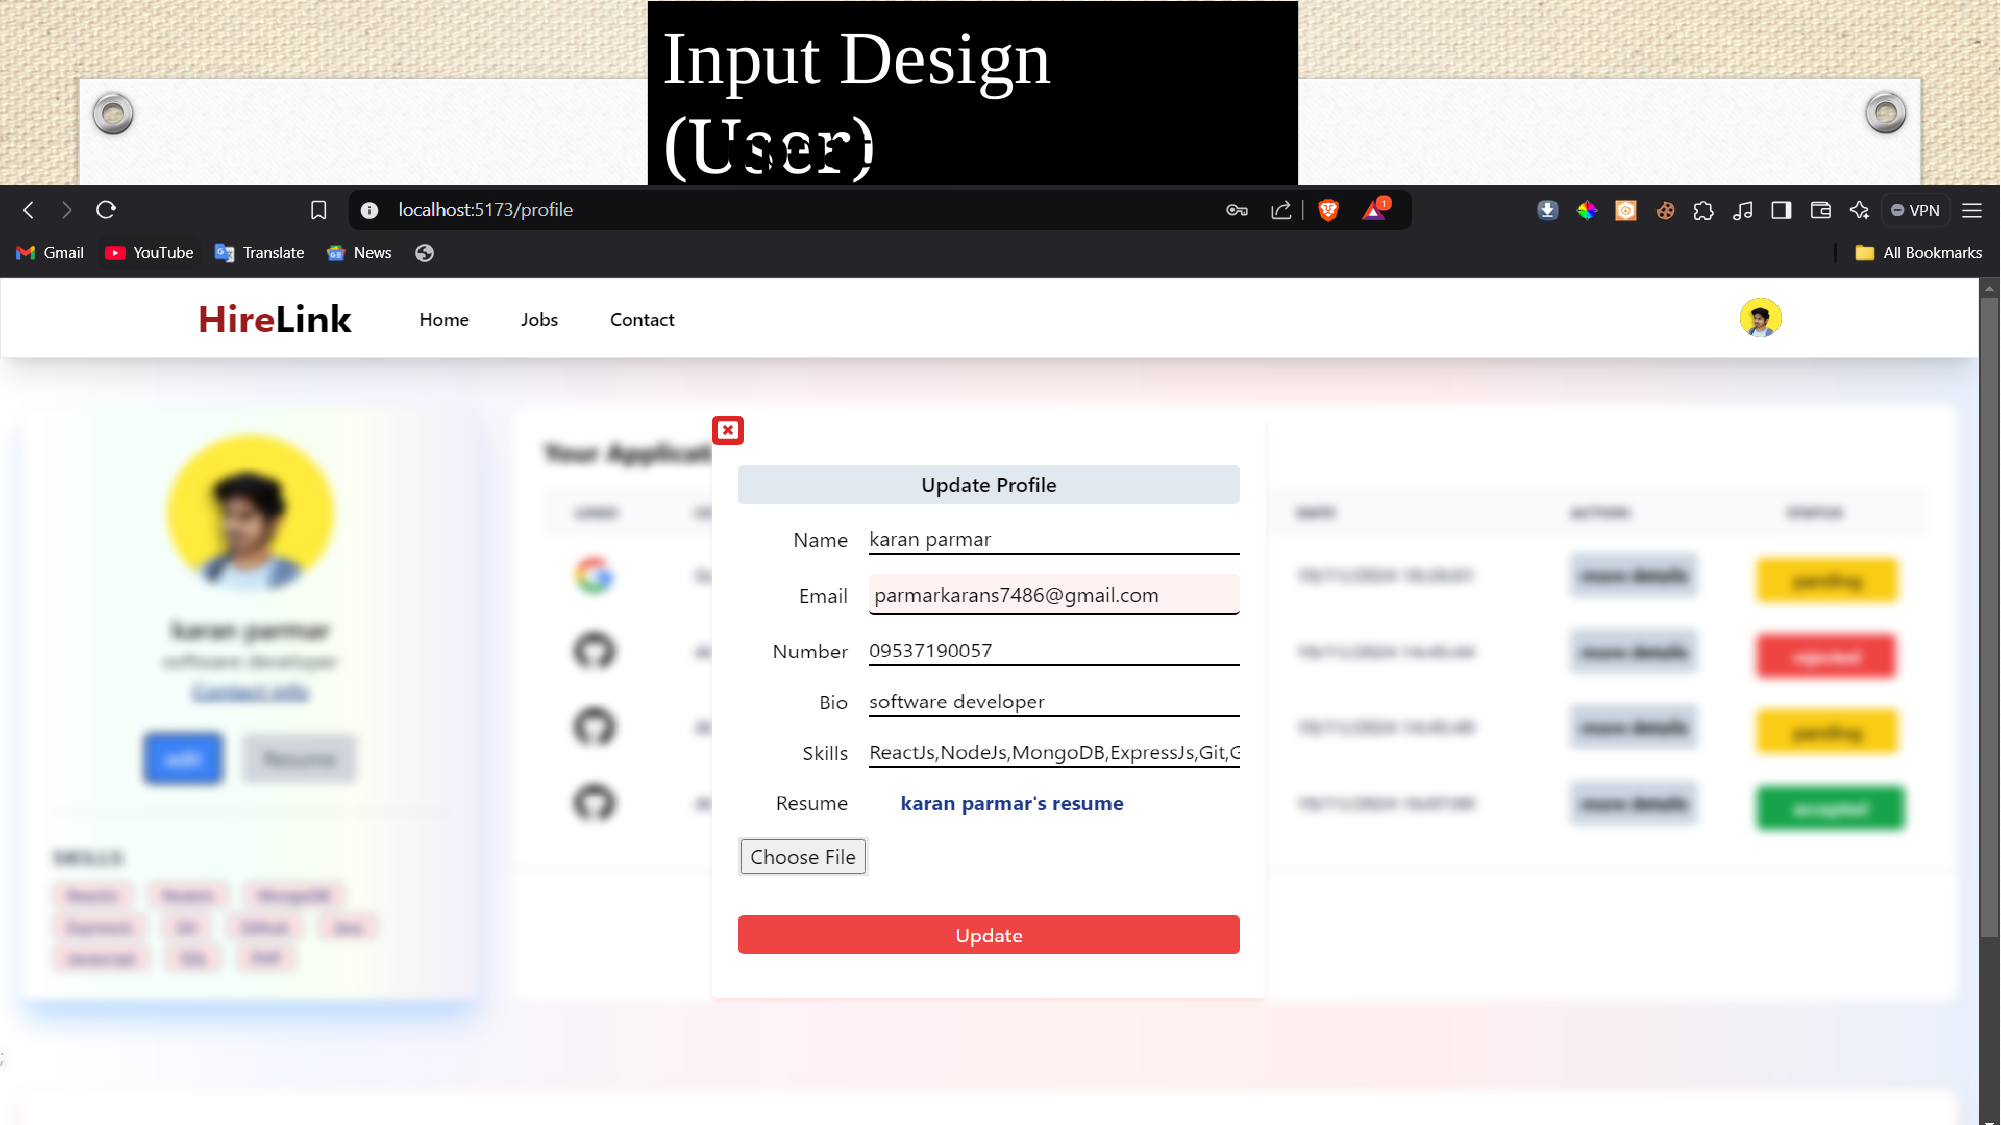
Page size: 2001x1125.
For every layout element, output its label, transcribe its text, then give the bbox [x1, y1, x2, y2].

text_box update profile page [709, 110, 1233, 182]
picture [0, 0, 2001, 1125]
text_box Input Design (User) [647, 1, 1299, 182]
